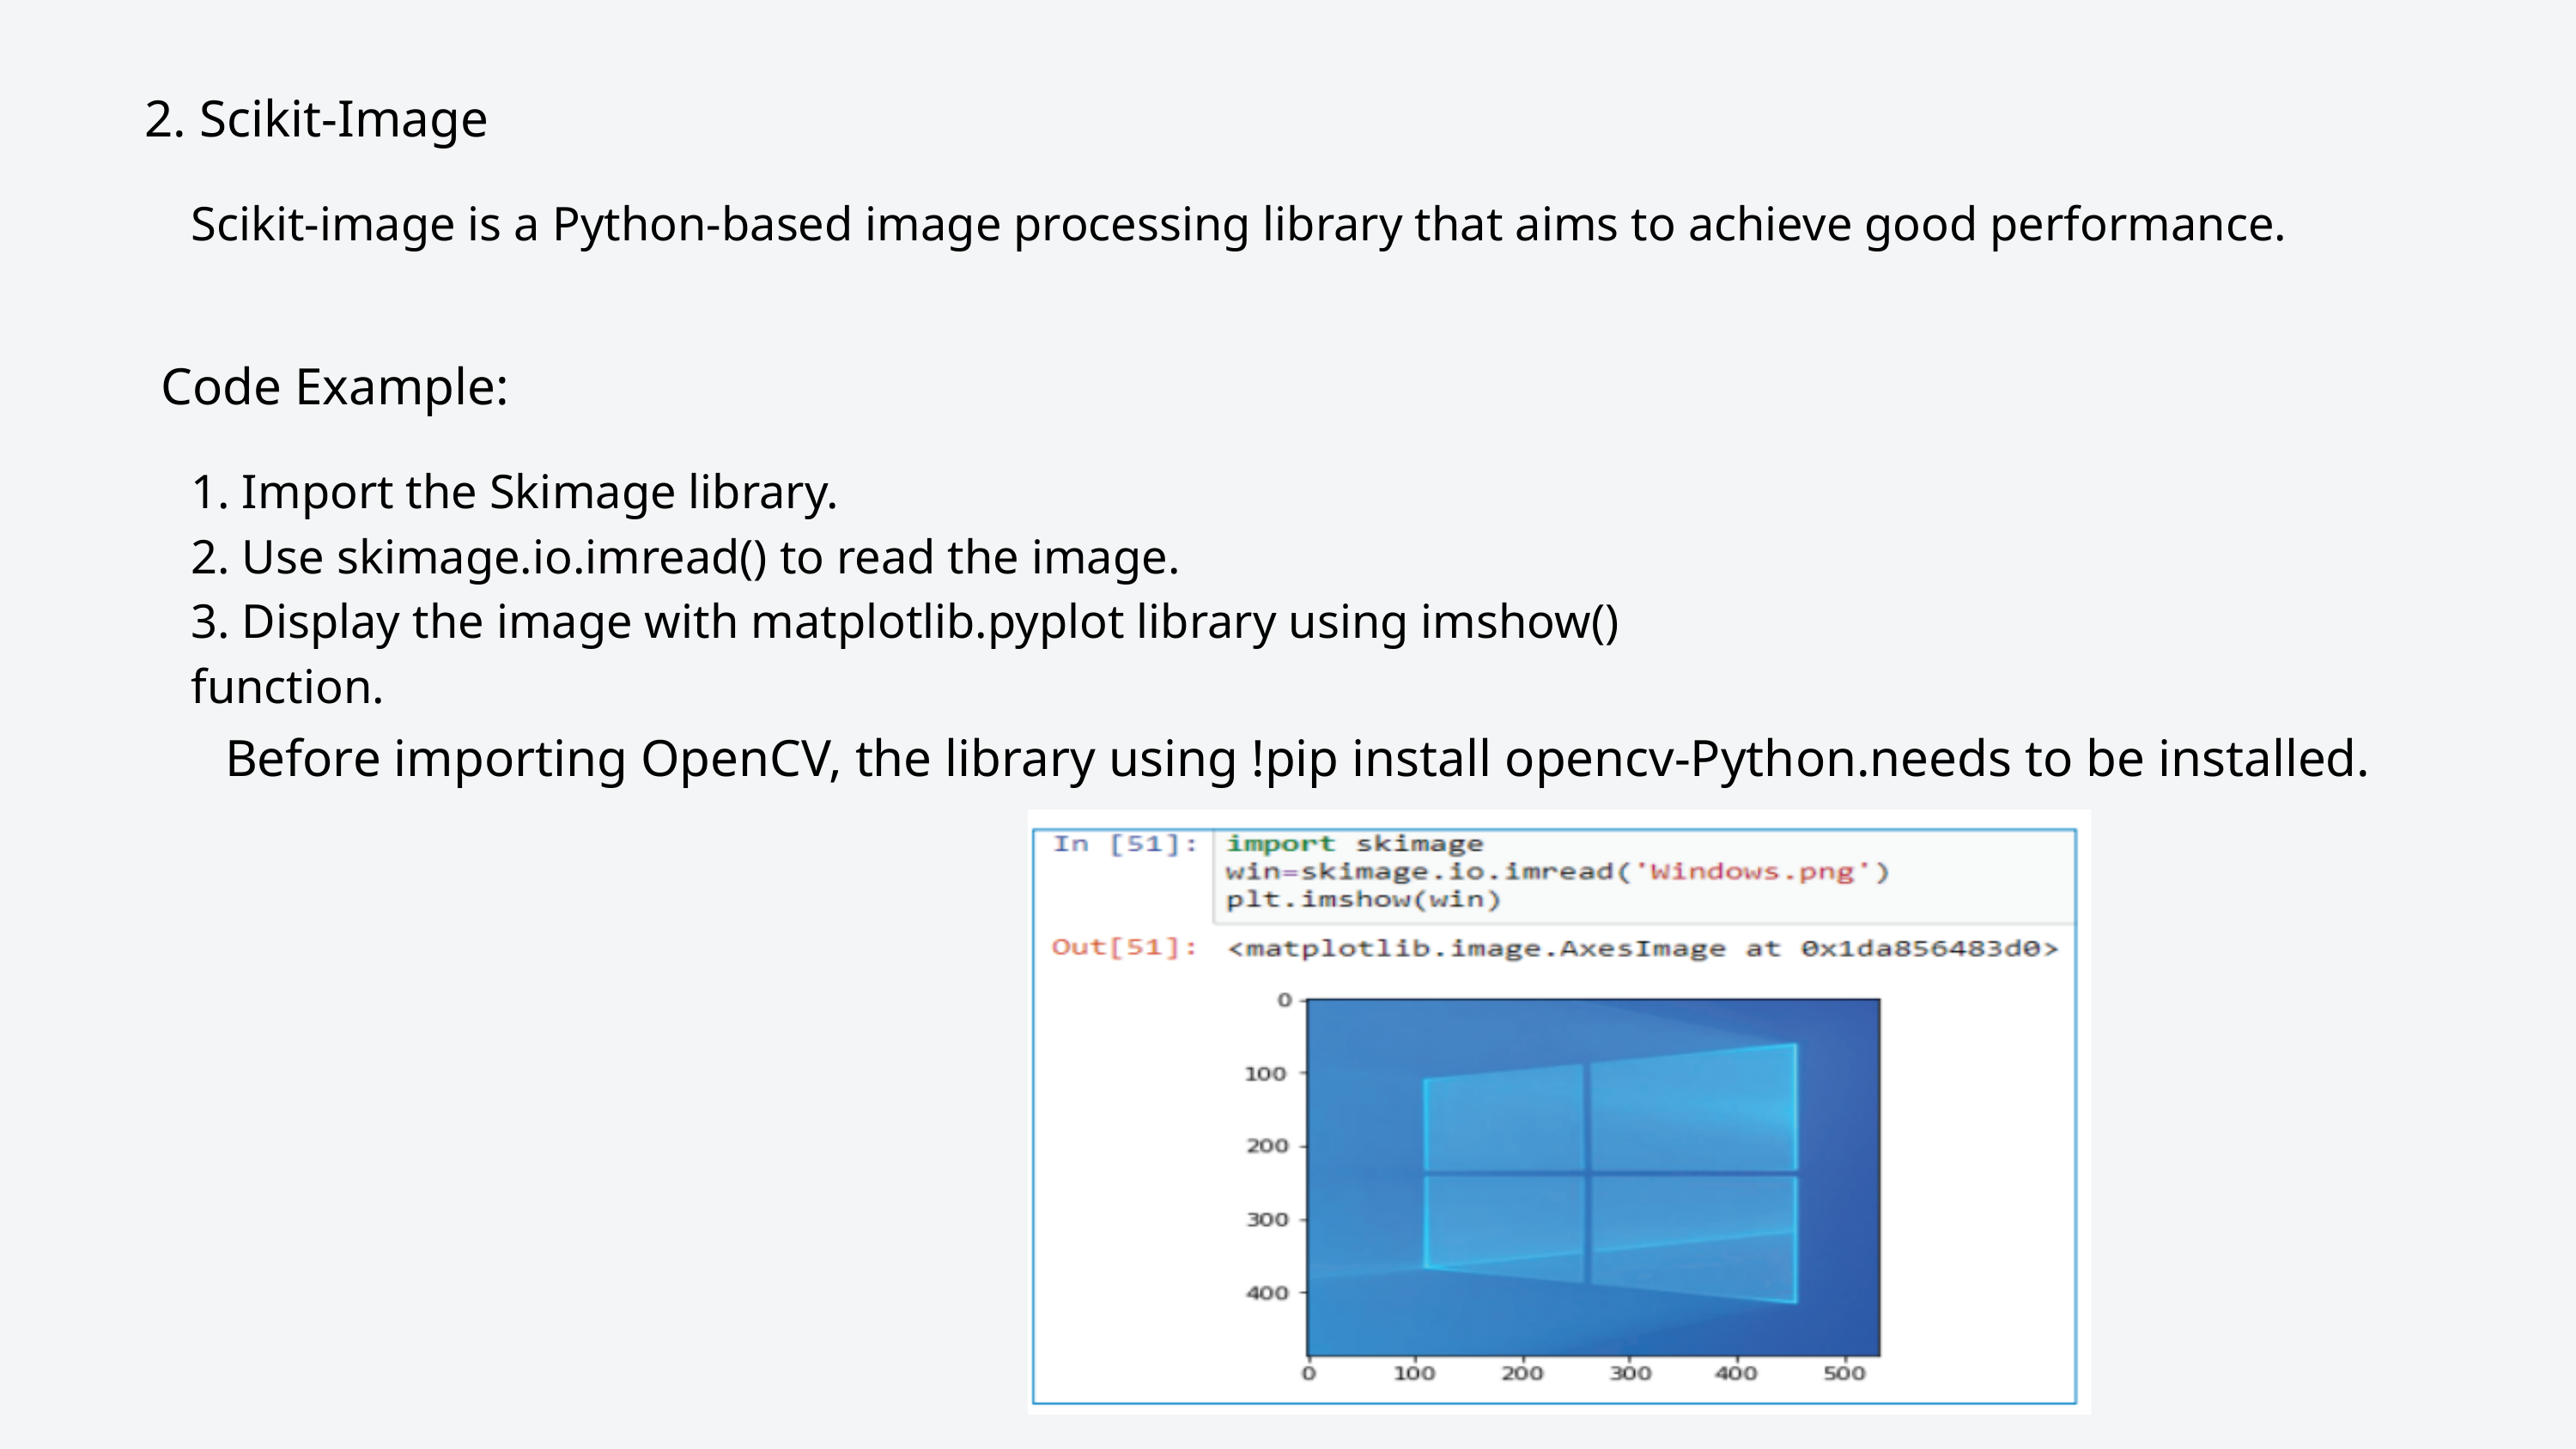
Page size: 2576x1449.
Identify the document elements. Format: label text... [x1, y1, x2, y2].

text_box [1027, 809, 2092, 1415]
text_box 2. Scikit-Image [144, 76, 823, 148]
text_box Scikit-image is a Python-based image processing library that aims to achieve good performance. [191, 185, 2388, 251]
text_box 1. Import the Skimage library. 2. Use skimage.io.imread() to read the image. 3. Display the image with matplotlib.pyplot library using imshow() function. [191, 452, 1708, 713]
text_box Before importing OpenCV, the library using !pip install opencv-Python.needs to be installed. [225, 716, 2432, 787]
text_box Code Example: [160, 344, 511, 415]
